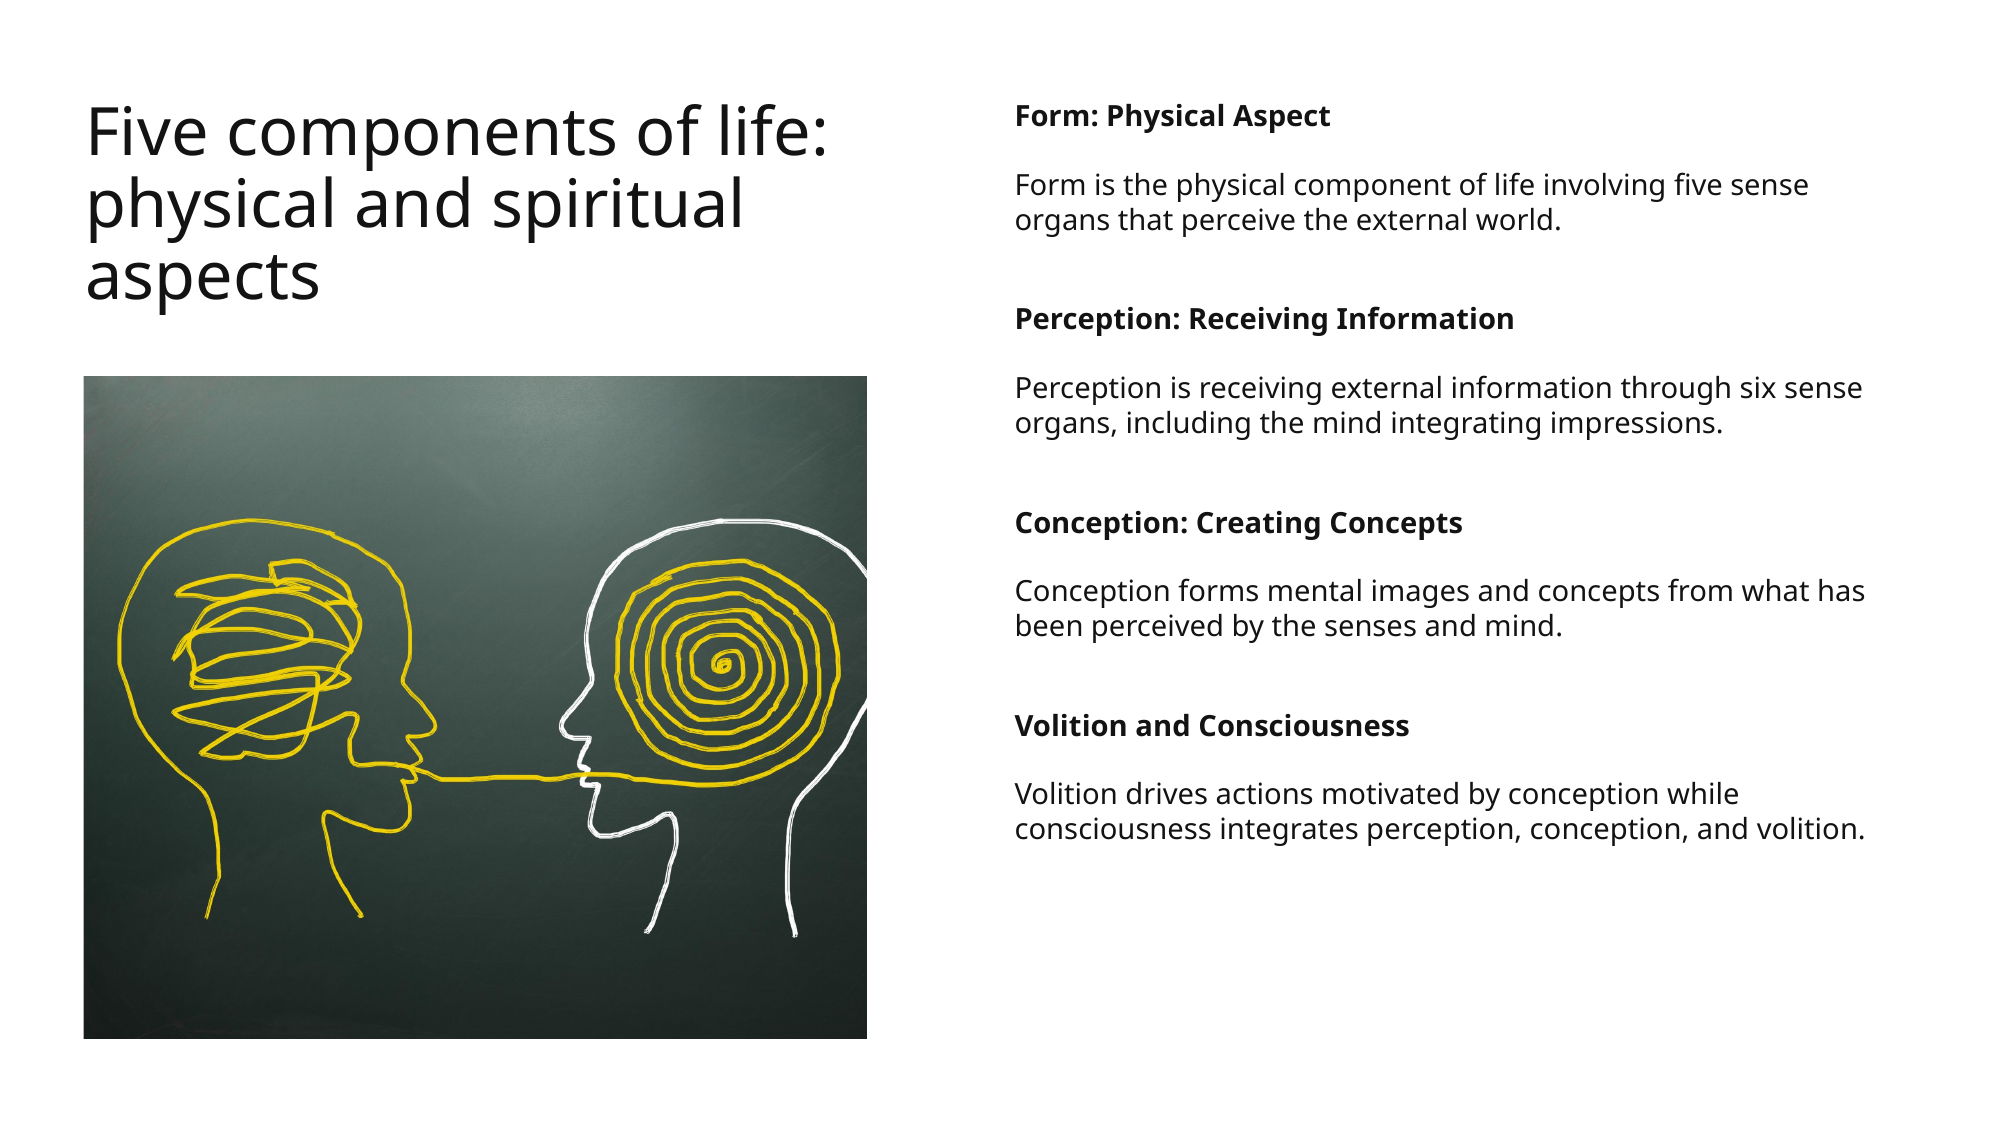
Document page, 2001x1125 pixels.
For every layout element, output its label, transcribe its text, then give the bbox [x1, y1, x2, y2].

picture [83, 376, 867, 1039]
title Five components of life: physical and spiritual aspects [70, 90, 867, 329]
text_box Form: Physical Aspect Form is the physical component of life involving five sense organs that perceive the external world. Perception: Receiving Information Perception is receiving external information through six sense organs, including the mind integrating impressions. Conception: Creating Concepts Conception forms mental images and concepts from what has been perceived by the senses and mind. Volition and Consciousness Volition drives actions motivated by conception while consciousness integrates perception, conception, and volition. [999, 90, 1917, 1039]
